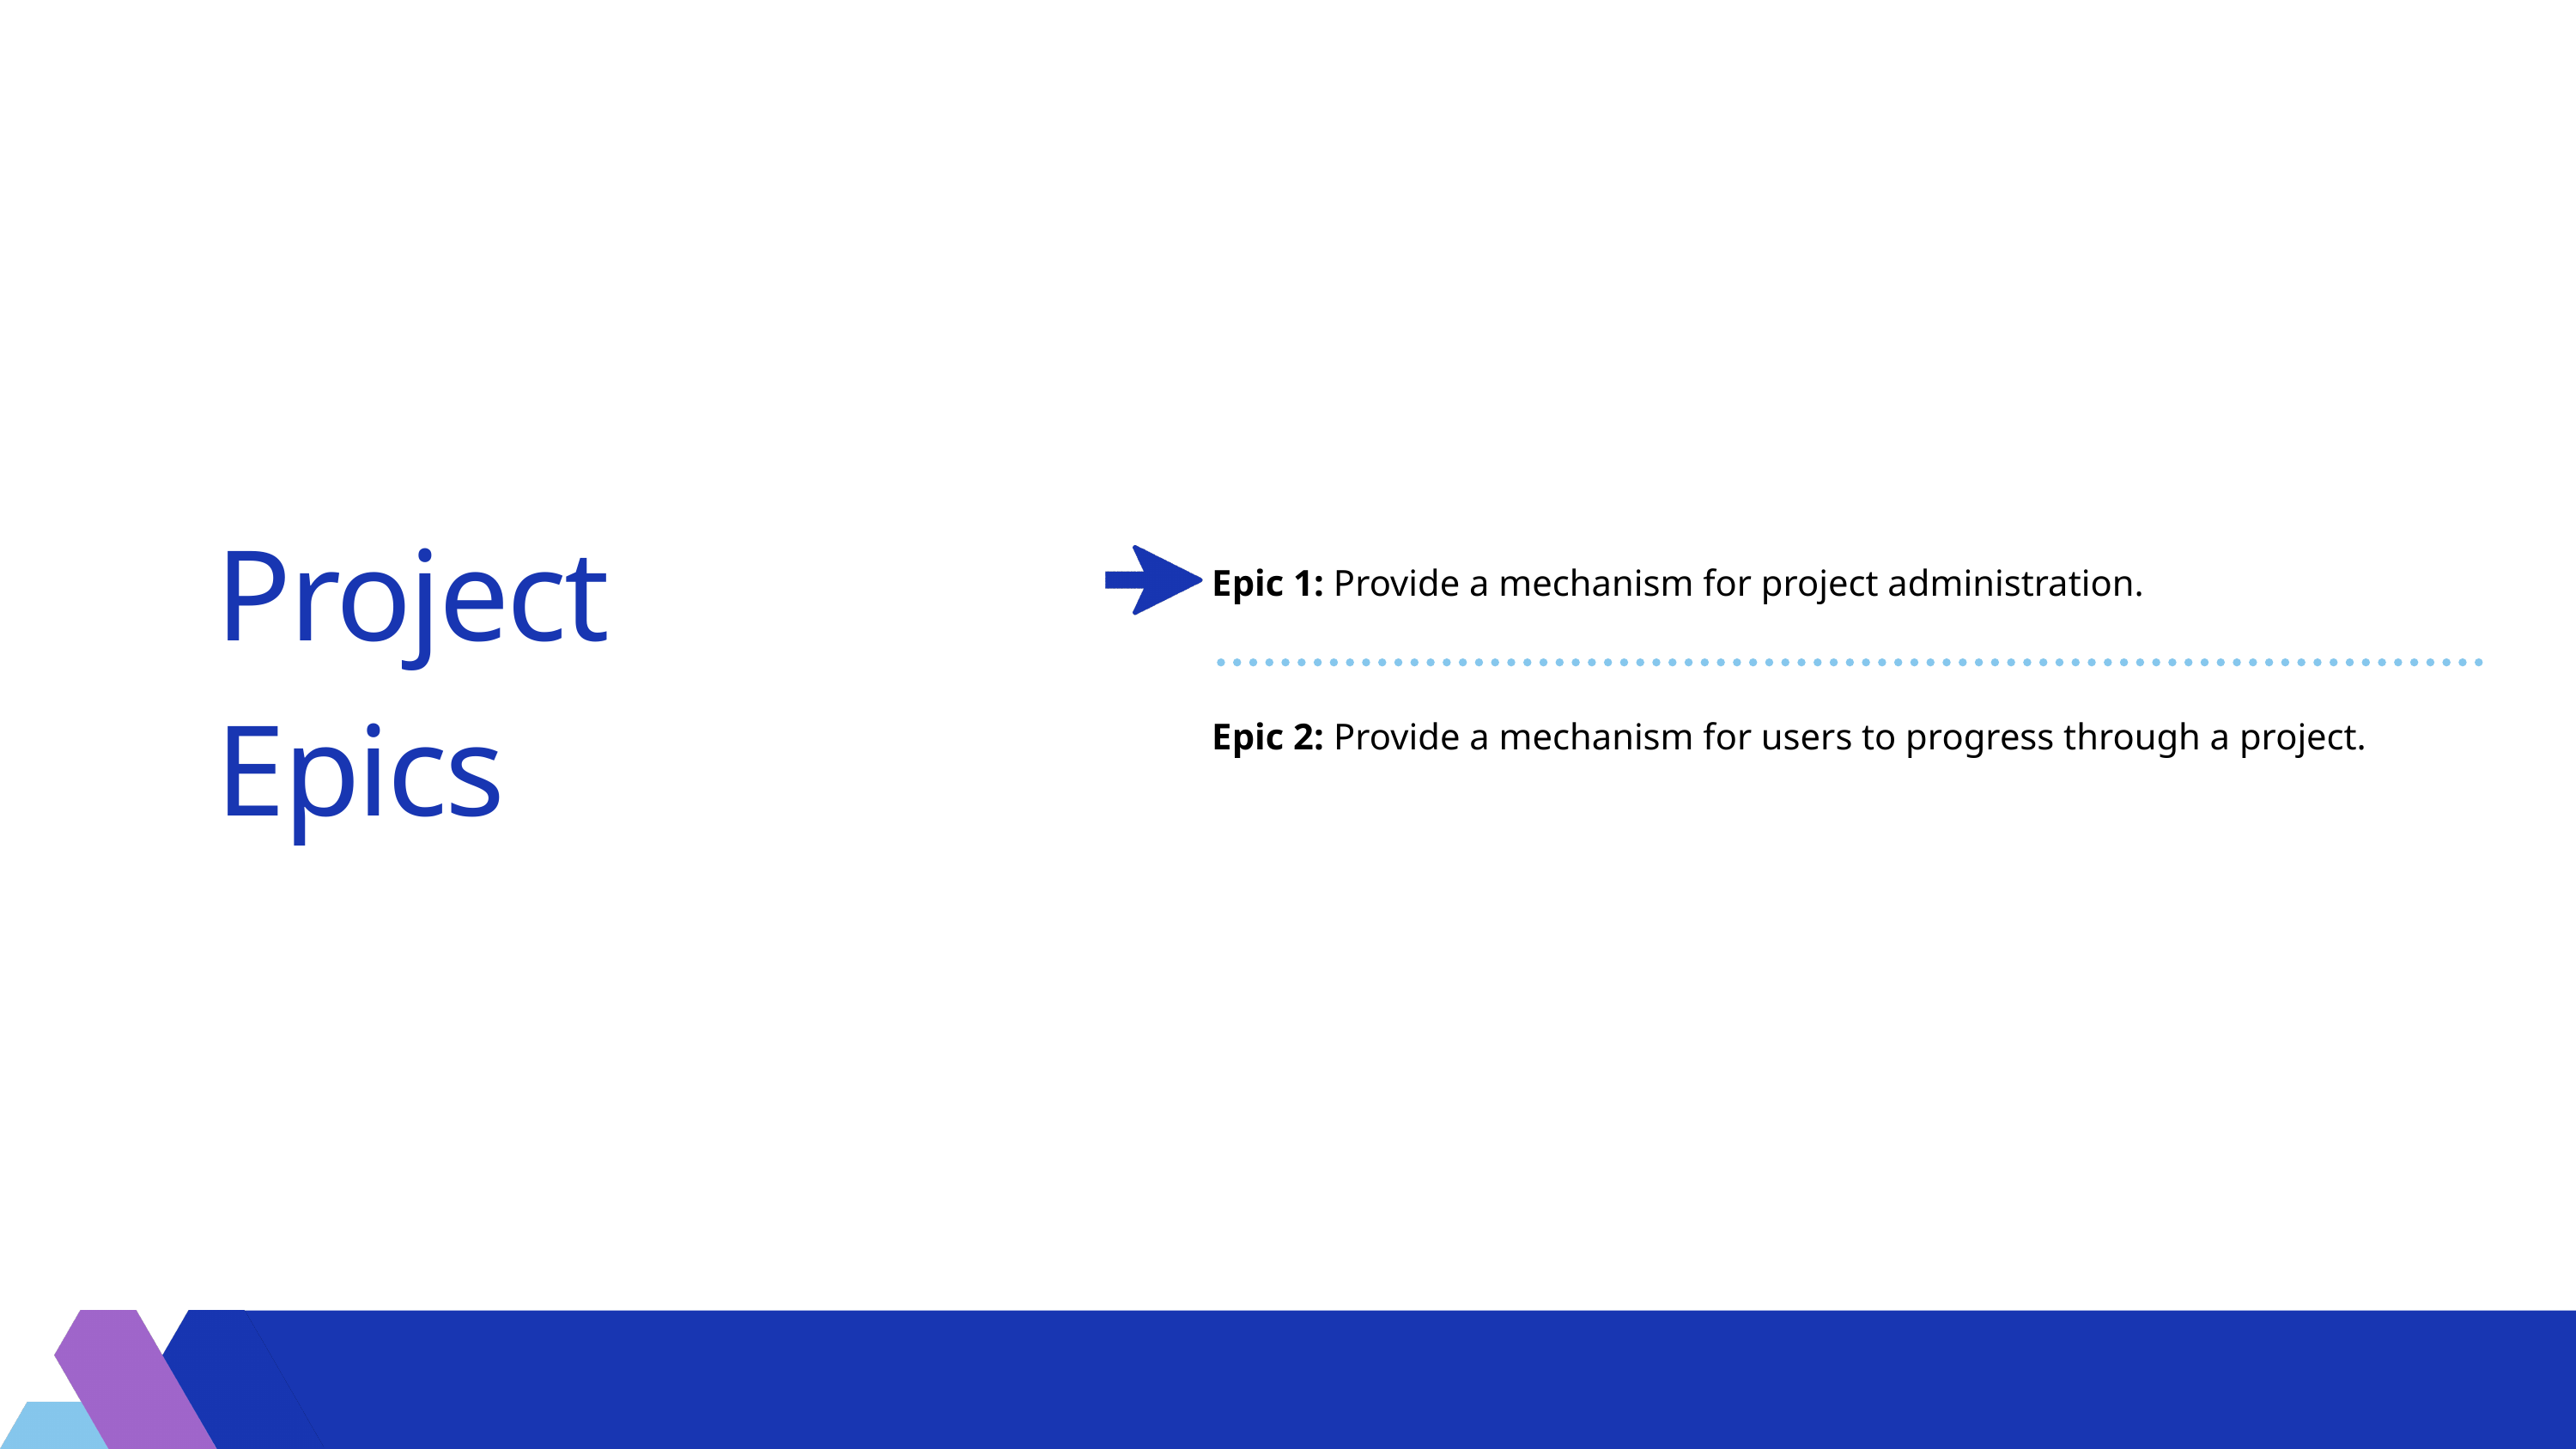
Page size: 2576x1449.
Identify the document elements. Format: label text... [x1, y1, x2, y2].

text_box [1212, 556, 2479, 755]
text_box Project Epics [216, 490, 807, 841]
picture [1059, 488, 1217, 671]
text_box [0, 1310, 2576, 1449]
